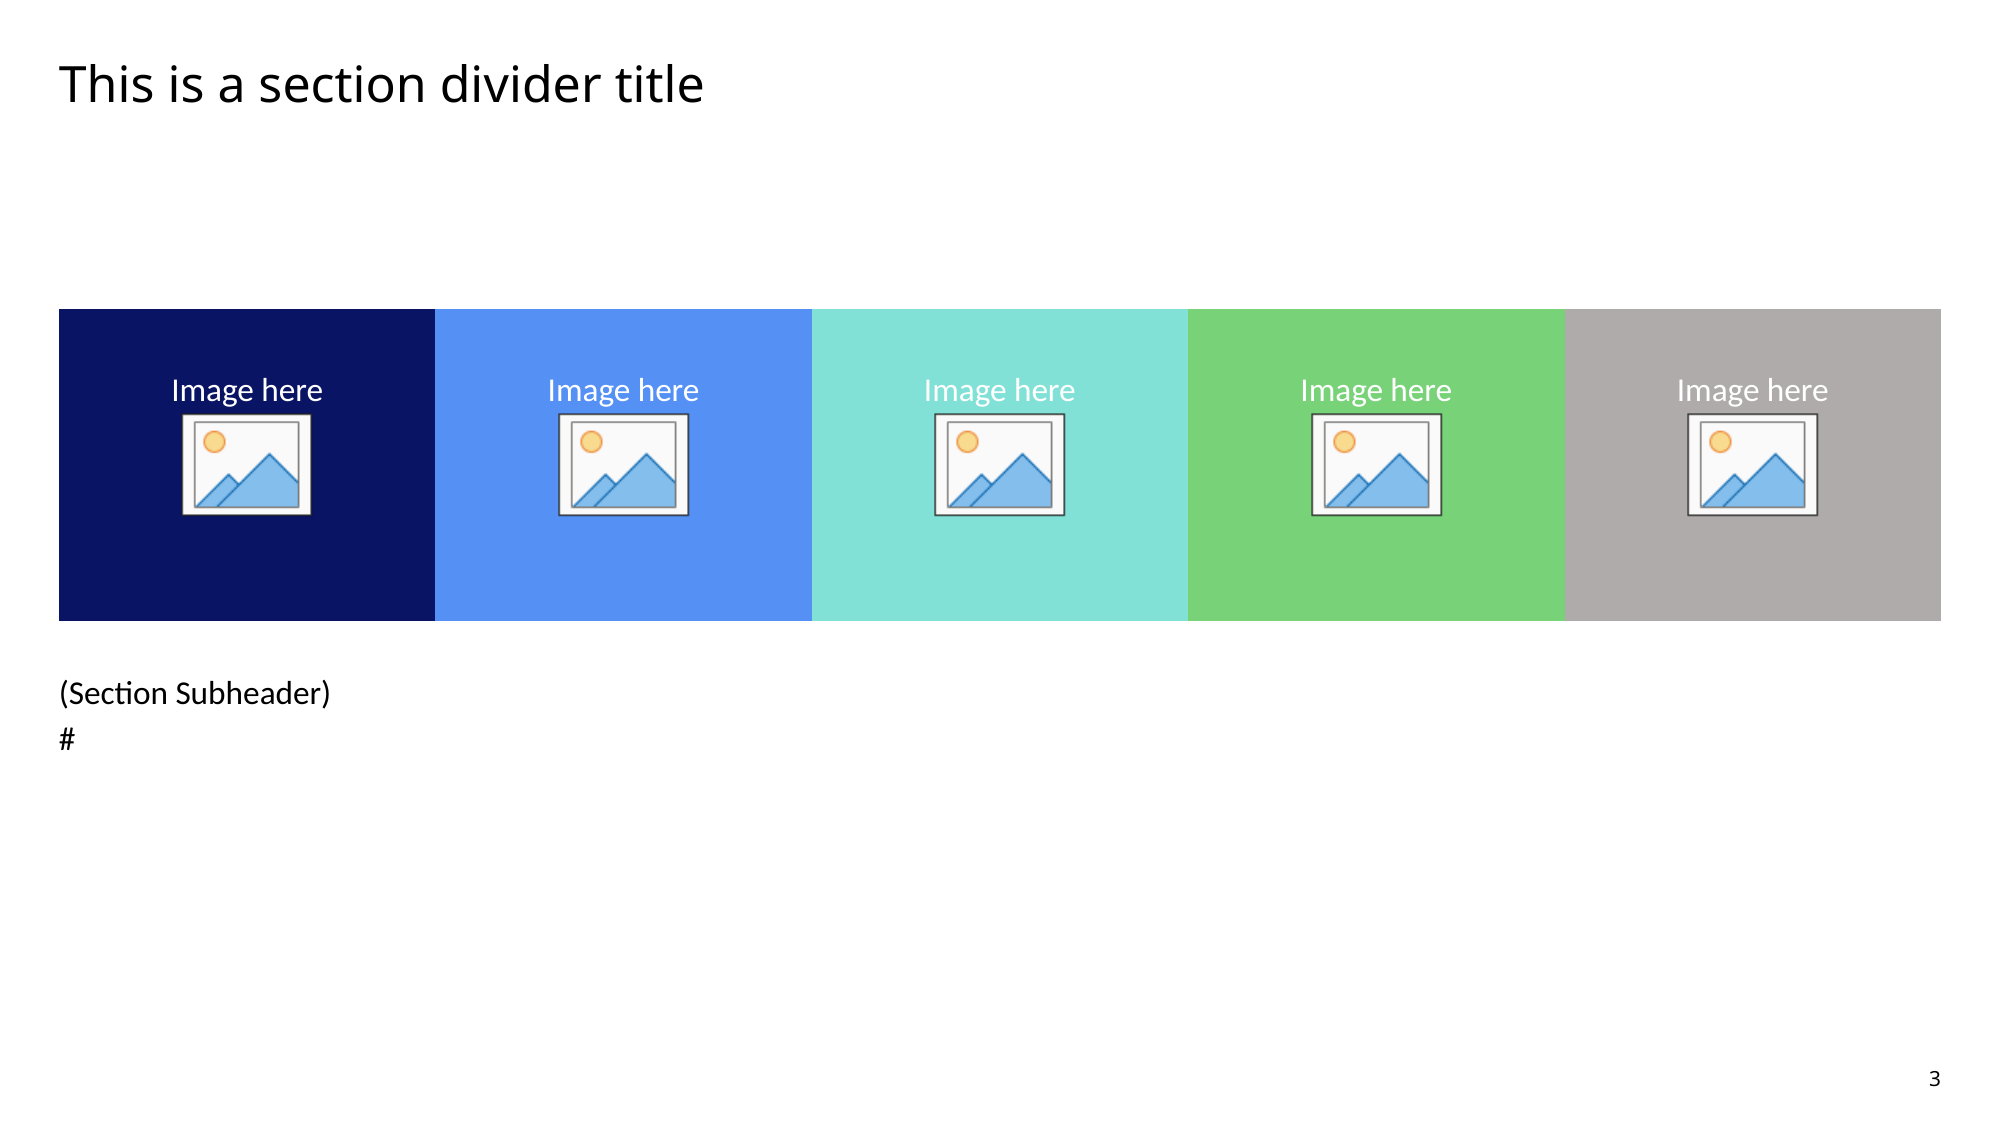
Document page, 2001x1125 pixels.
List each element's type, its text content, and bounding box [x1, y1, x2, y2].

title This is a section divider title [59, 59, 1941, 119]
picture [59, 309, 1942, 622]
list # [59, 721, 436, 813]
list (Section Subheader) [59, 622, 436, 712]
slide_number 3 [1324, 1065, 1941, 1125]
